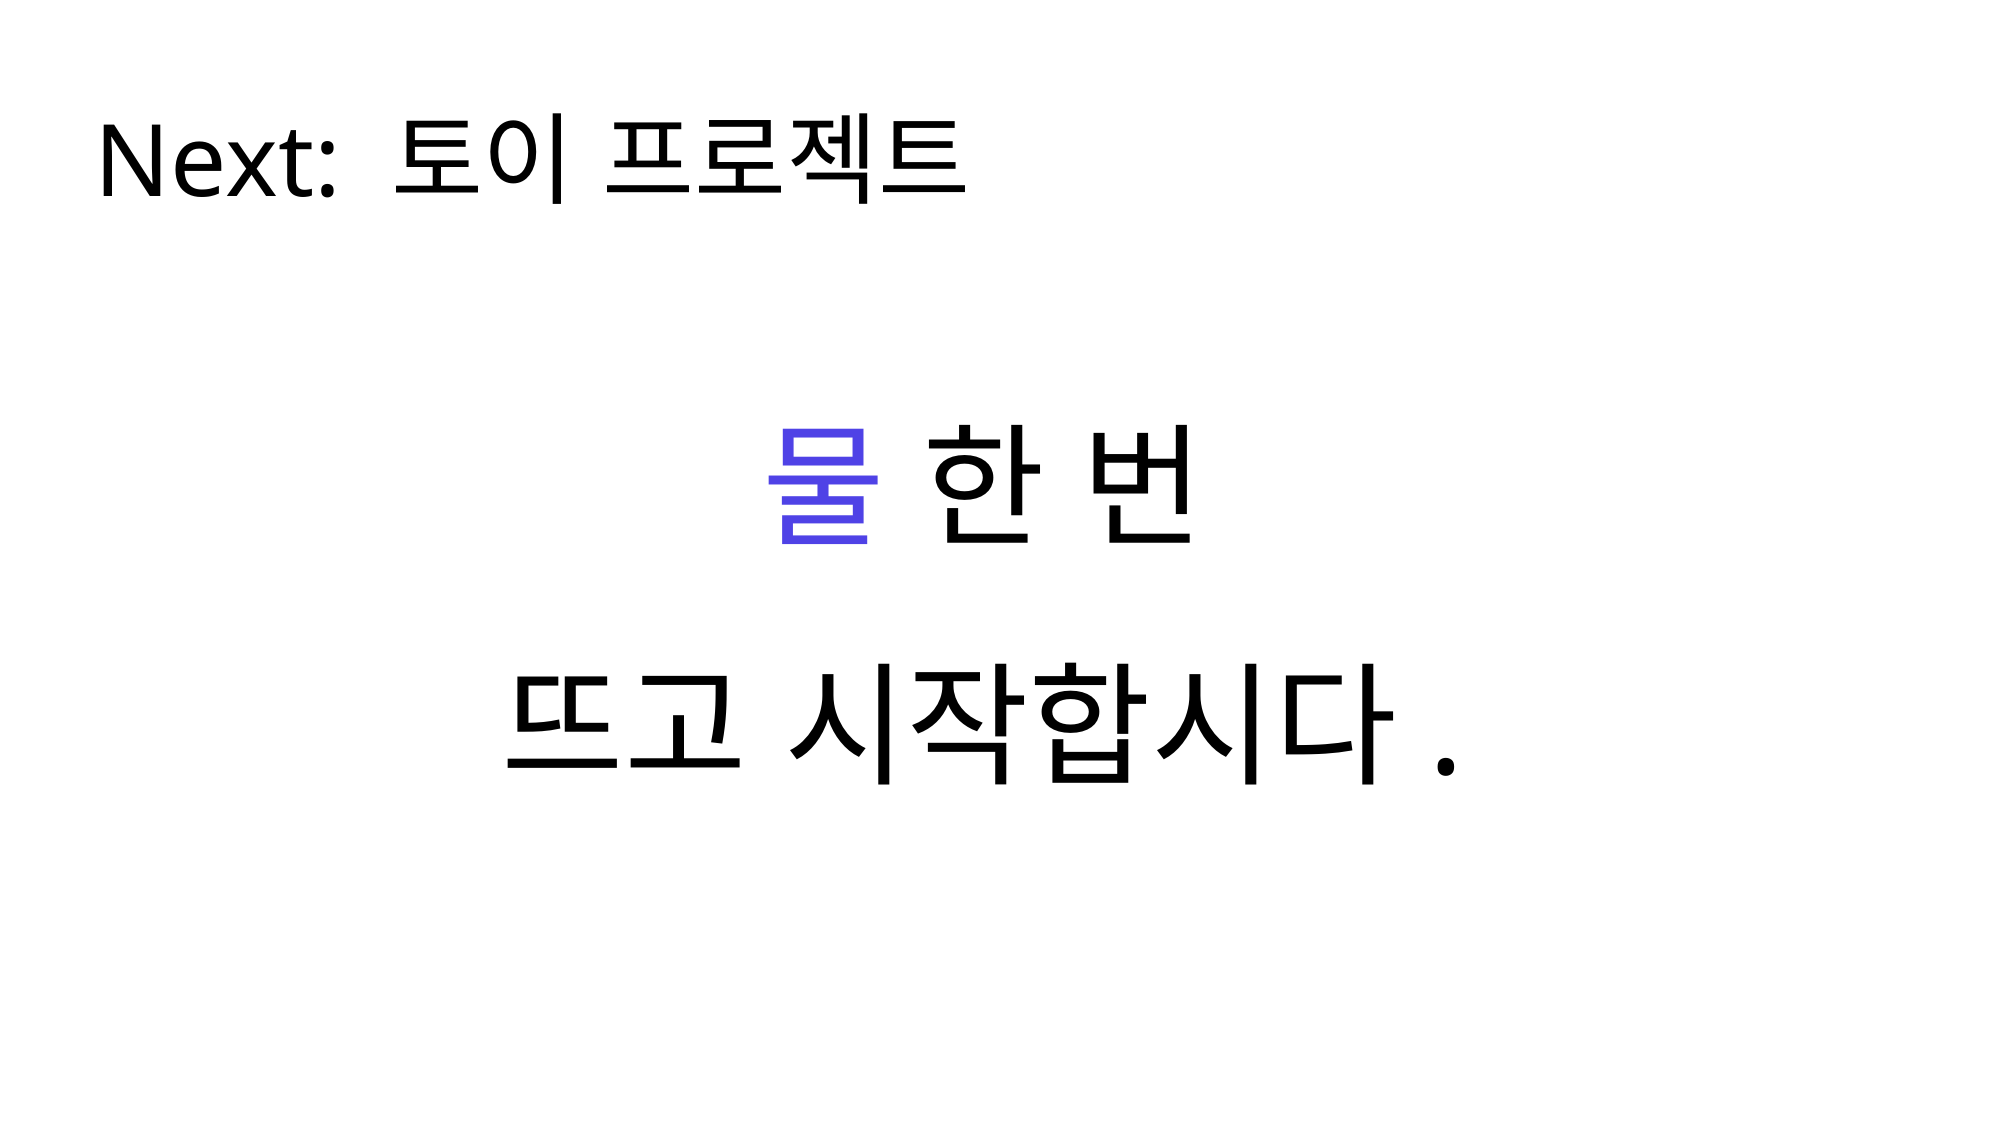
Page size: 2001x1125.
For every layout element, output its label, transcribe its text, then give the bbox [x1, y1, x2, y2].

text_box 물 한 번 뜨고 시작합시다. [487, 314, 1480, 810]
text_box Next: 토이 프로젝트 [80, 88, 986, 224]
